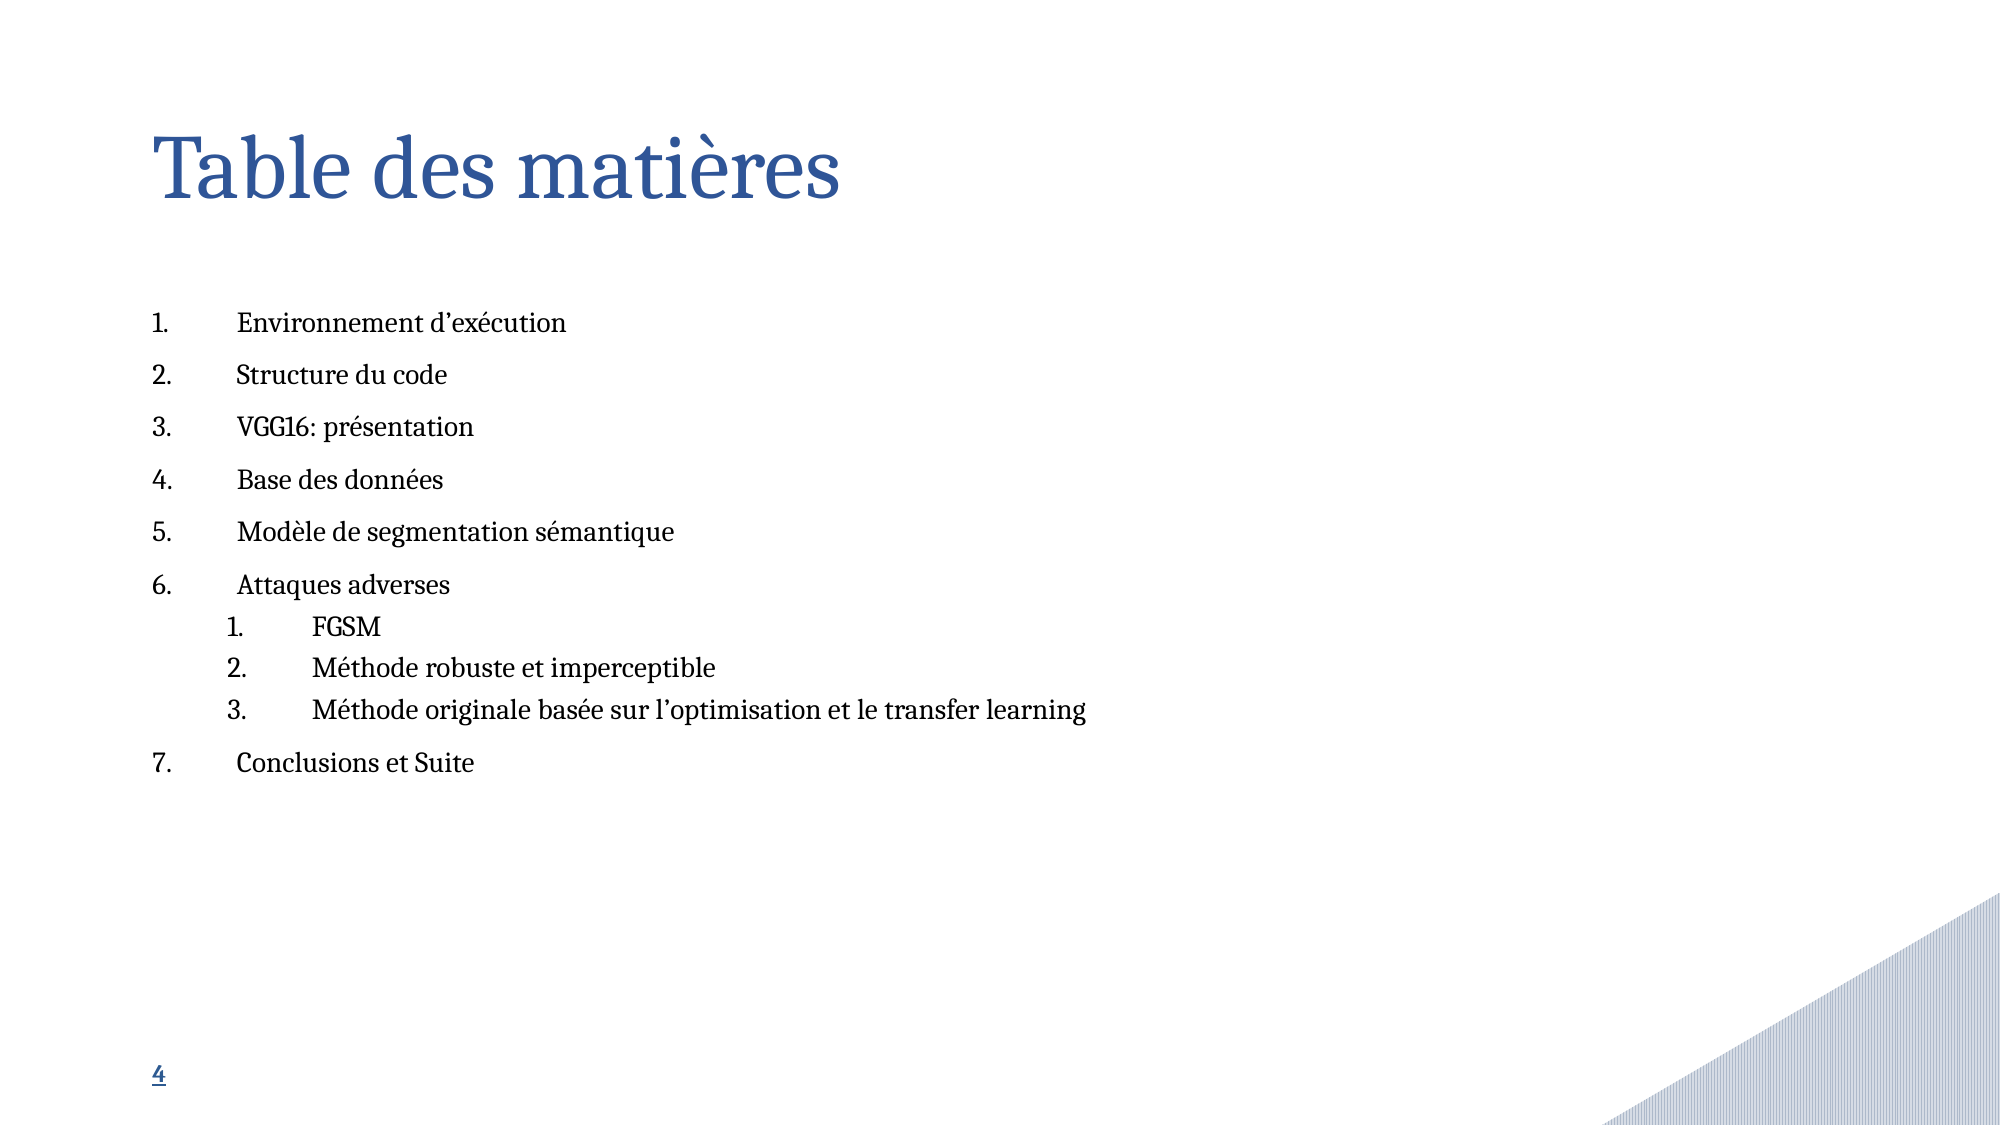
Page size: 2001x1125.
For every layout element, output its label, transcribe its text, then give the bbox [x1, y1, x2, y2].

title Table des matières [137, 59, 1863, 278]
list Environnement d’exécution Structure du code VGG16: présentation Base des données Modèle de segmentation sémantique Attaques adverses FGSM Méthode robuste et imperceptible Méthode originale basée sur l’optimisation et le transfer learning Conclusions et Suite [137, 299, 1185, 1014]
slide_number 4 [137, 1042, 588, 1103]
text_box [1600, 891, 2000, 1125]
